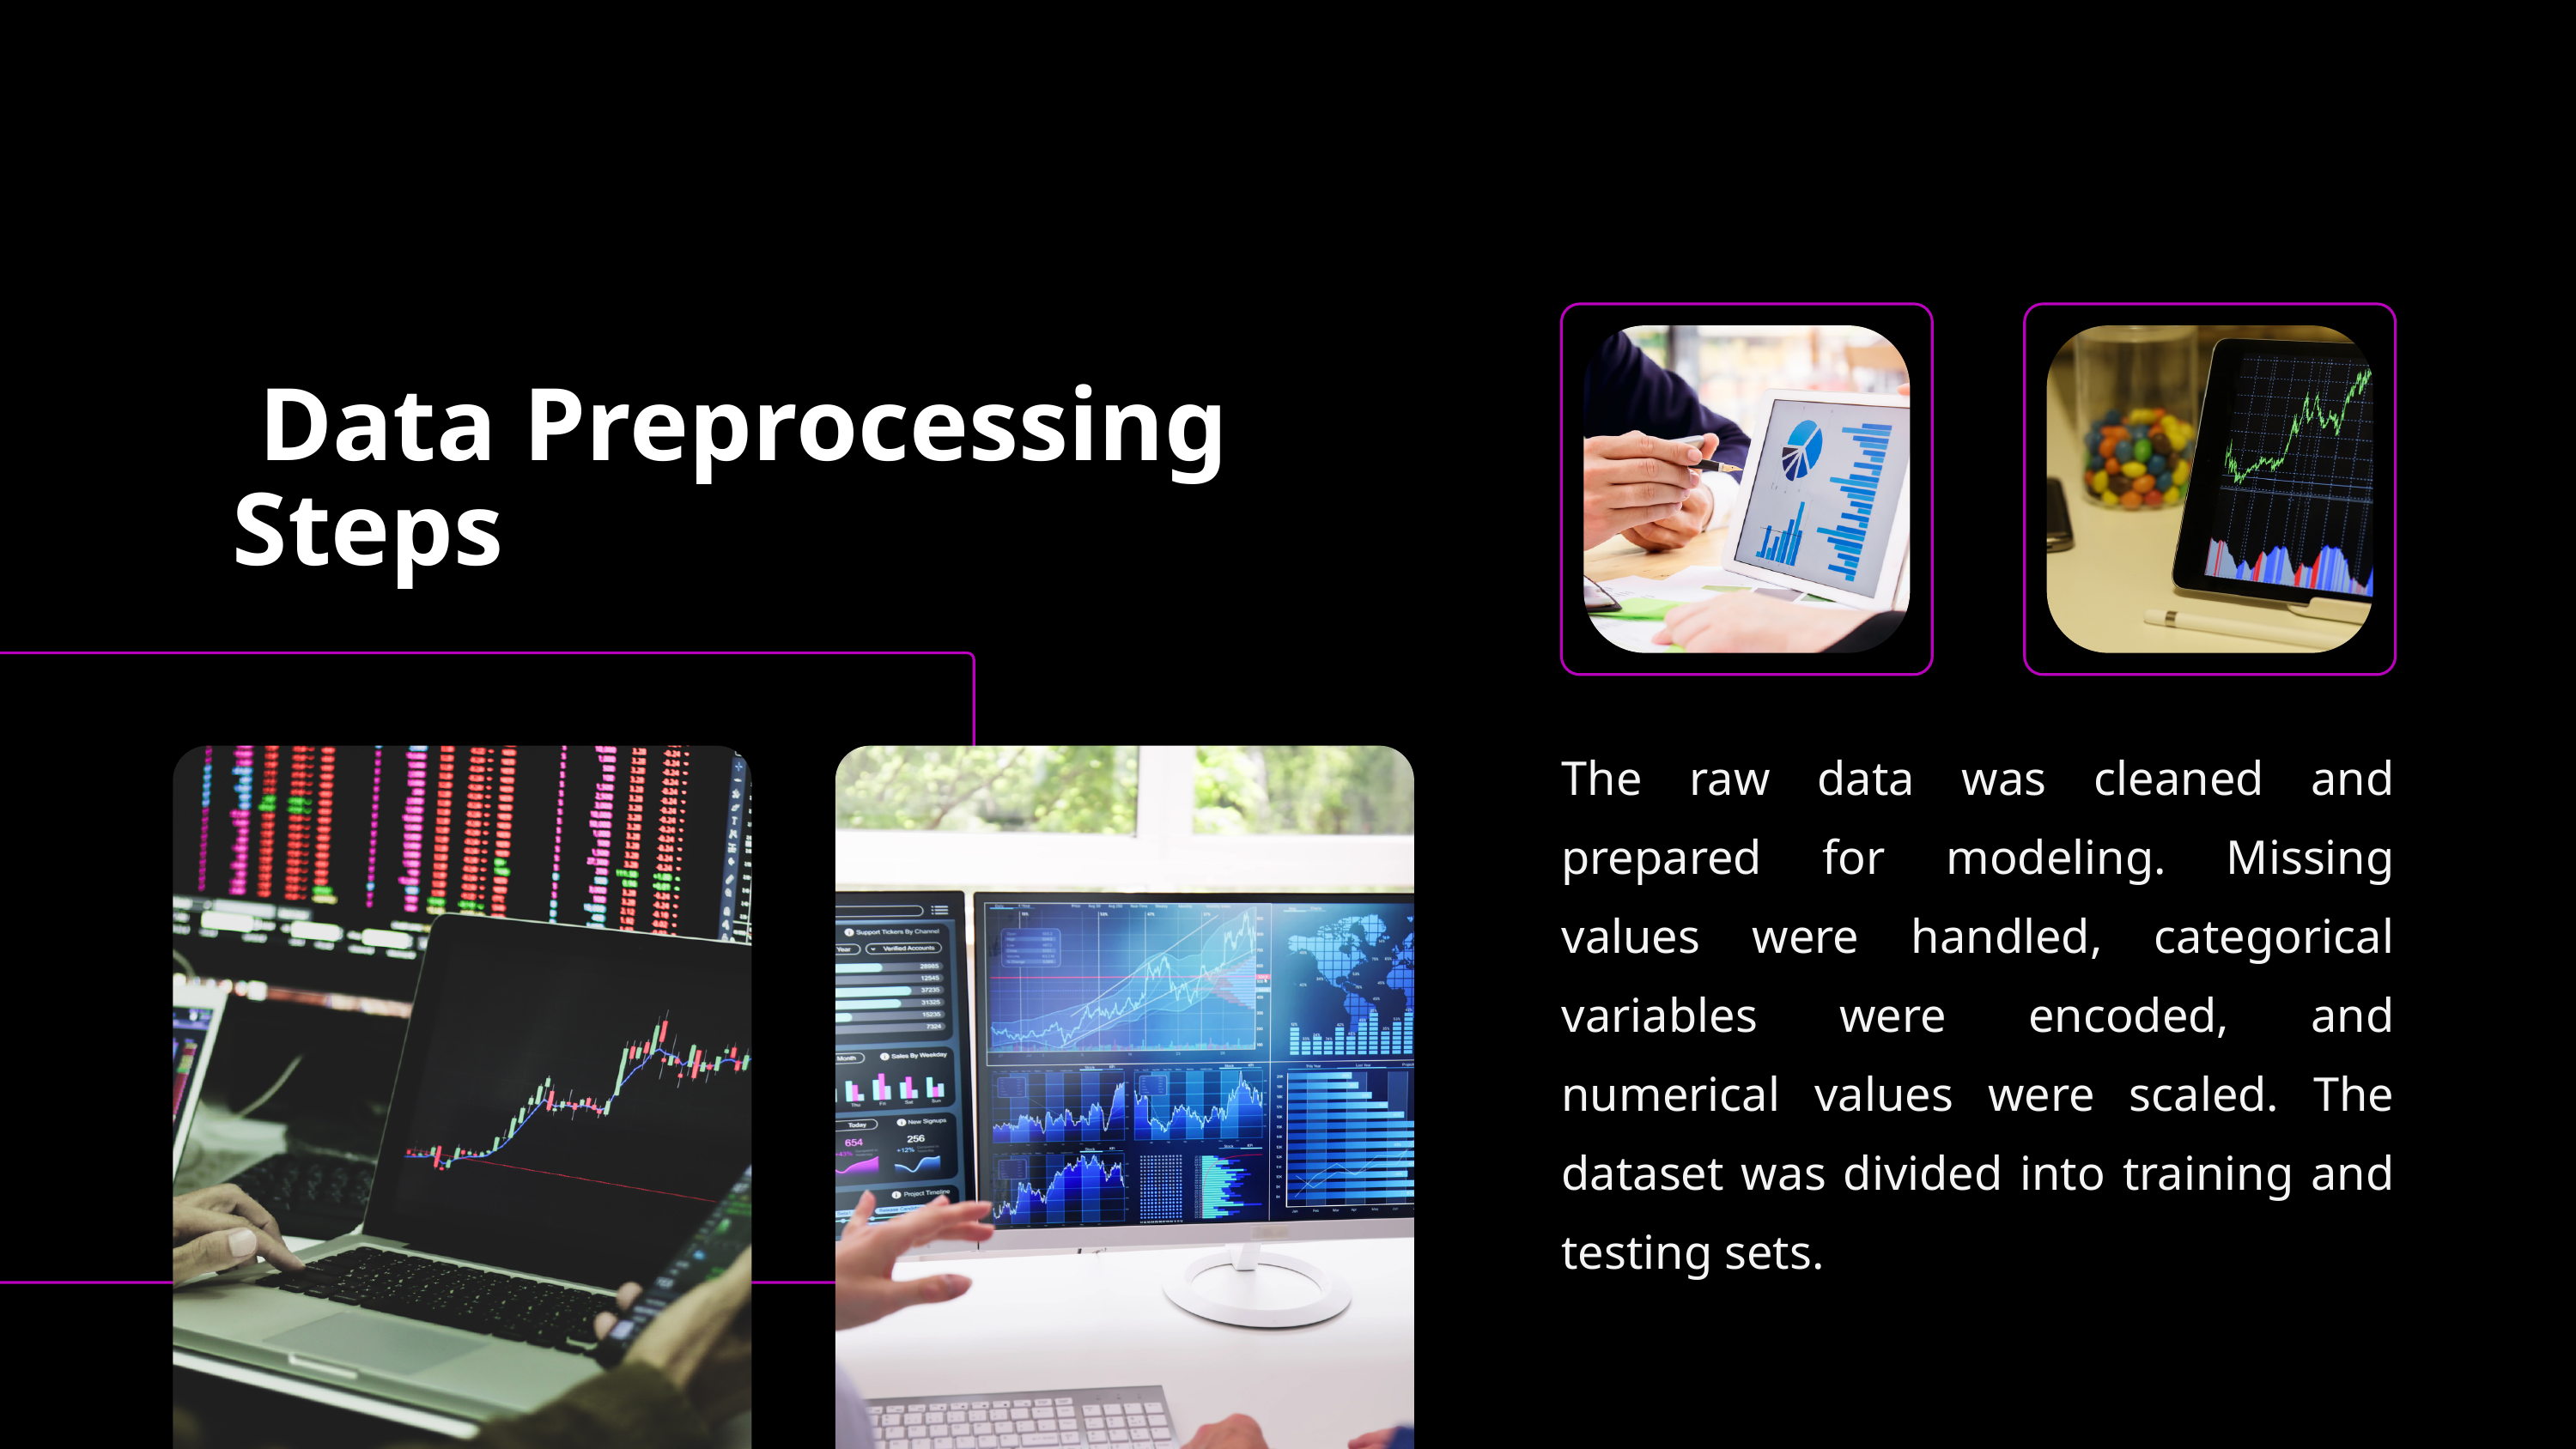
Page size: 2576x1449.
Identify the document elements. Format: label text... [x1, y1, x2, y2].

text_box The raw data was cleaned and prepared for modeling. Missing values were handled, categorical variables were encoded, and numerical values were scaled. The dataset was divided into training and testing sets. [1561, 725, 2396, 1279]
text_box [1583, 324, 1911, 653]
text_box Data Preprocessing Steps [232, 376, 1294, 585]
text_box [173, 745, 752, 1449]
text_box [1561, 303, 1933, 675]
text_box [0, 652, 975, 1283]
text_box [835, 745, 1415, 1449]
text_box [2024, 303, 2396, 675]
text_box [2046, 324, 2373, 653]
